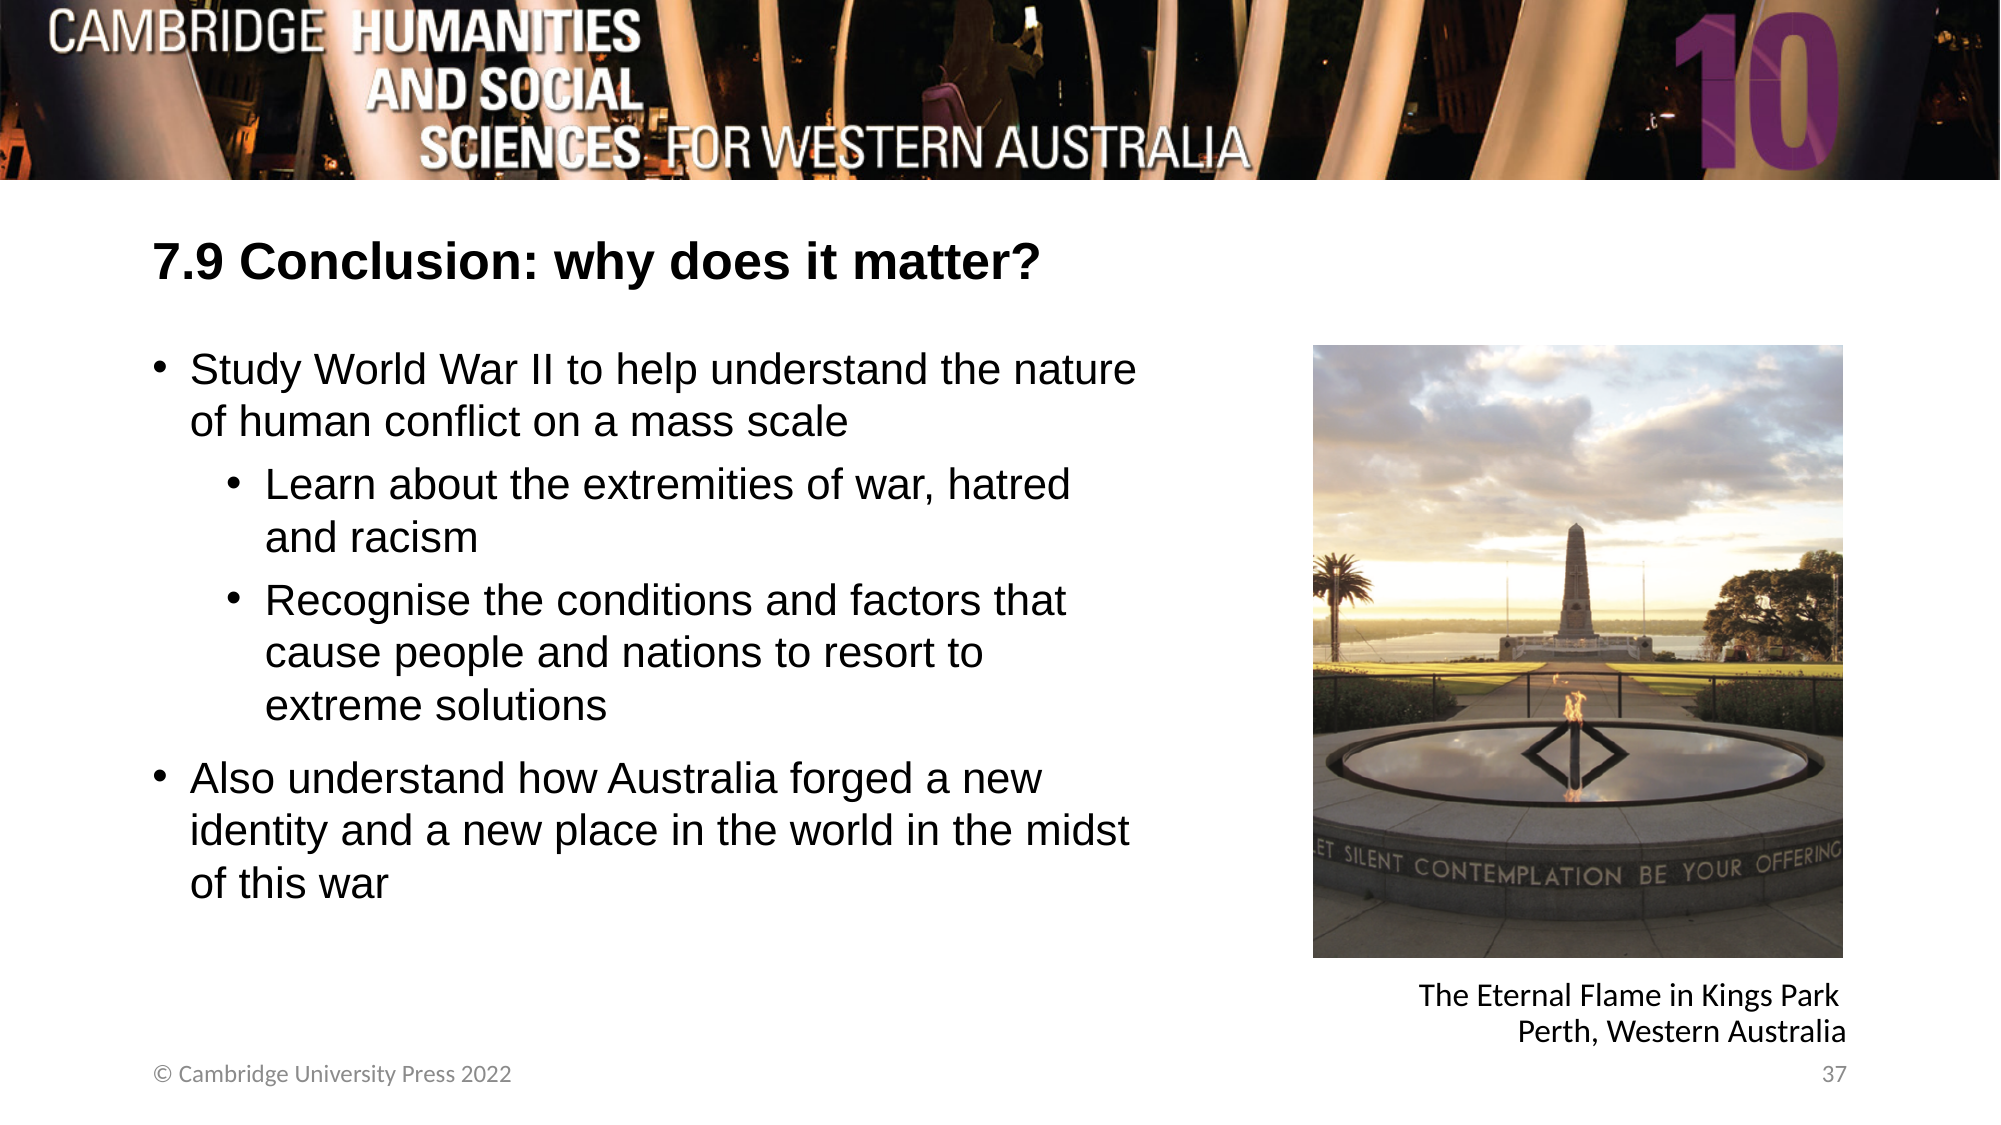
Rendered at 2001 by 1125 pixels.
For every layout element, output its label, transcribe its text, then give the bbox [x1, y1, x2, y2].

list Study World War II to help understand the nature of human conflict on a mass scale Learn about the extremities of war, hatred and racism Recognise the conditions and factors that cause people and nations to resort to extreme solutions Also understand how Australia forged a new identity and a new place in the world in the midst of this war [137, 333, 1169, 1037]
title 7.9 Conclusion: why does it matter? [137, 192, 1863, 333]
list The Eternal Flame in Kings Park Perth, Western Australia [999, 970, 1863, 1030]
slide_number 37 [1412, 1042, 1863, 1103]
slide_number © Cambridge University Press 2022 [137, 1042, 588, 1103]
picture [0, 0, 2000, 180]
picture [1313, 345, 1843, 958]
